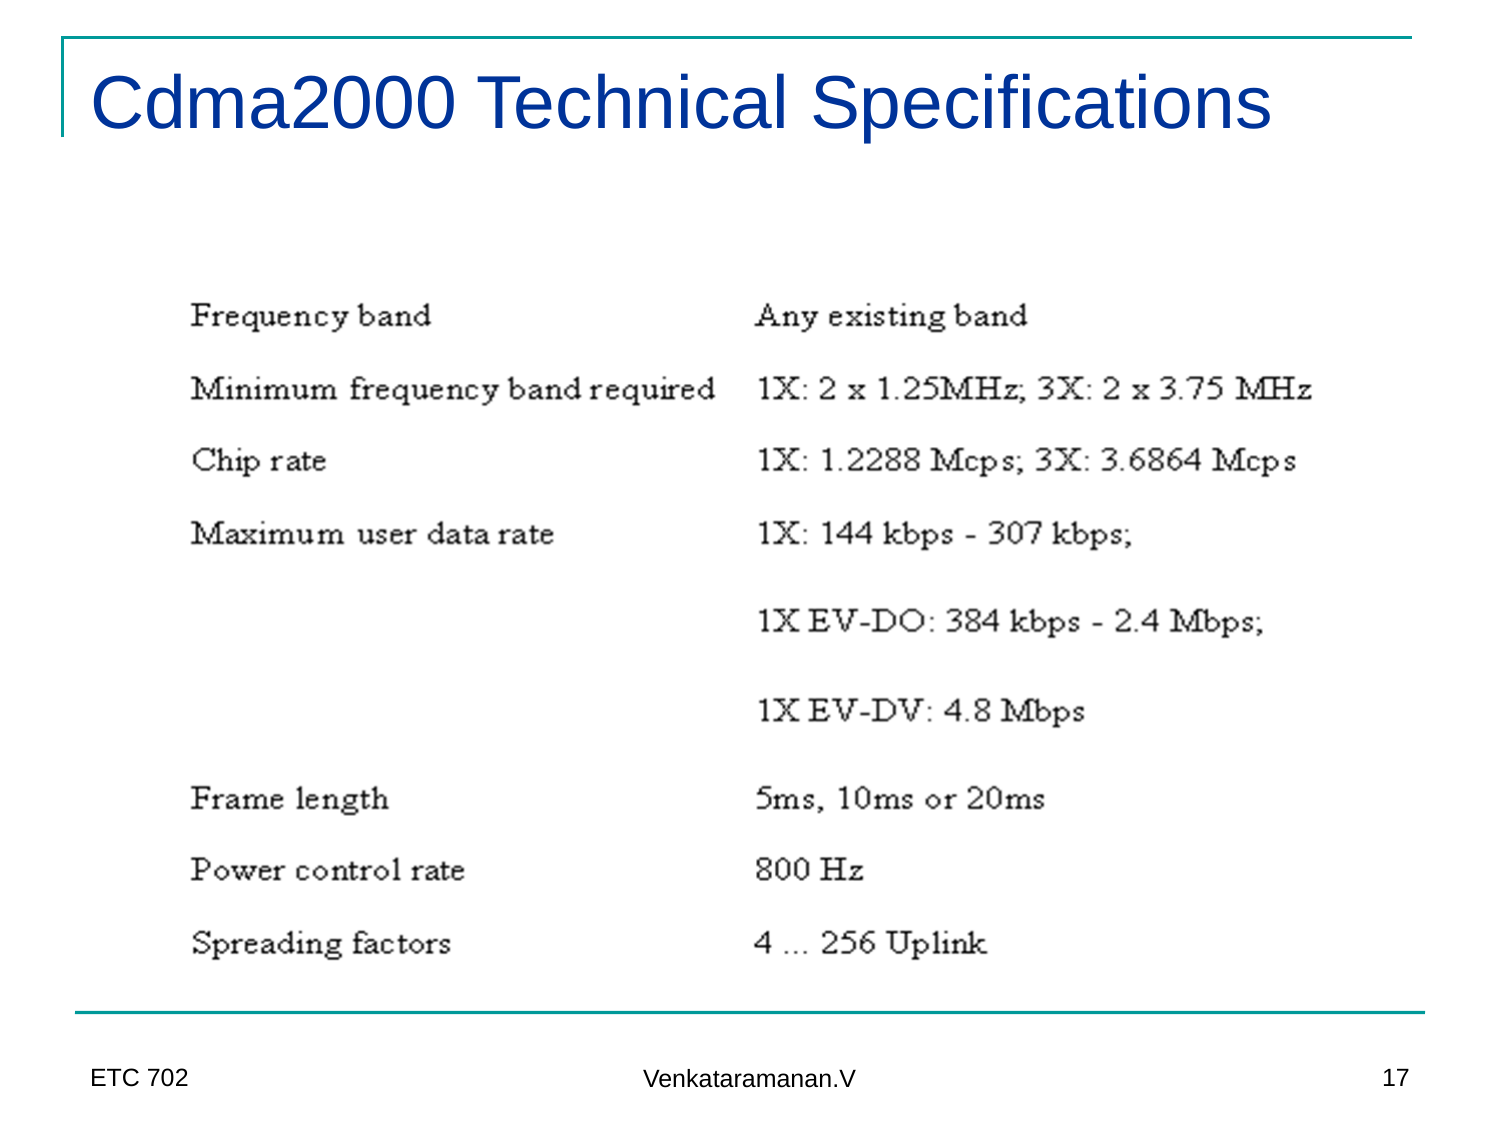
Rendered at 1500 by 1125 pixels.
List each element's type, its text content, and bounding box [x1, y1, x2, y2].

slide_number ETC 702 [75, 1024, 425, 1100]
slide_number 17 [1074, 1024, 1425, 1100]
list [149, 283, 1351, 985]
title Cdma2000 Technical Specifications [75, 45, 1425, 233]
footer Venkataramanan.V [512, 1025, 988, 1100]
